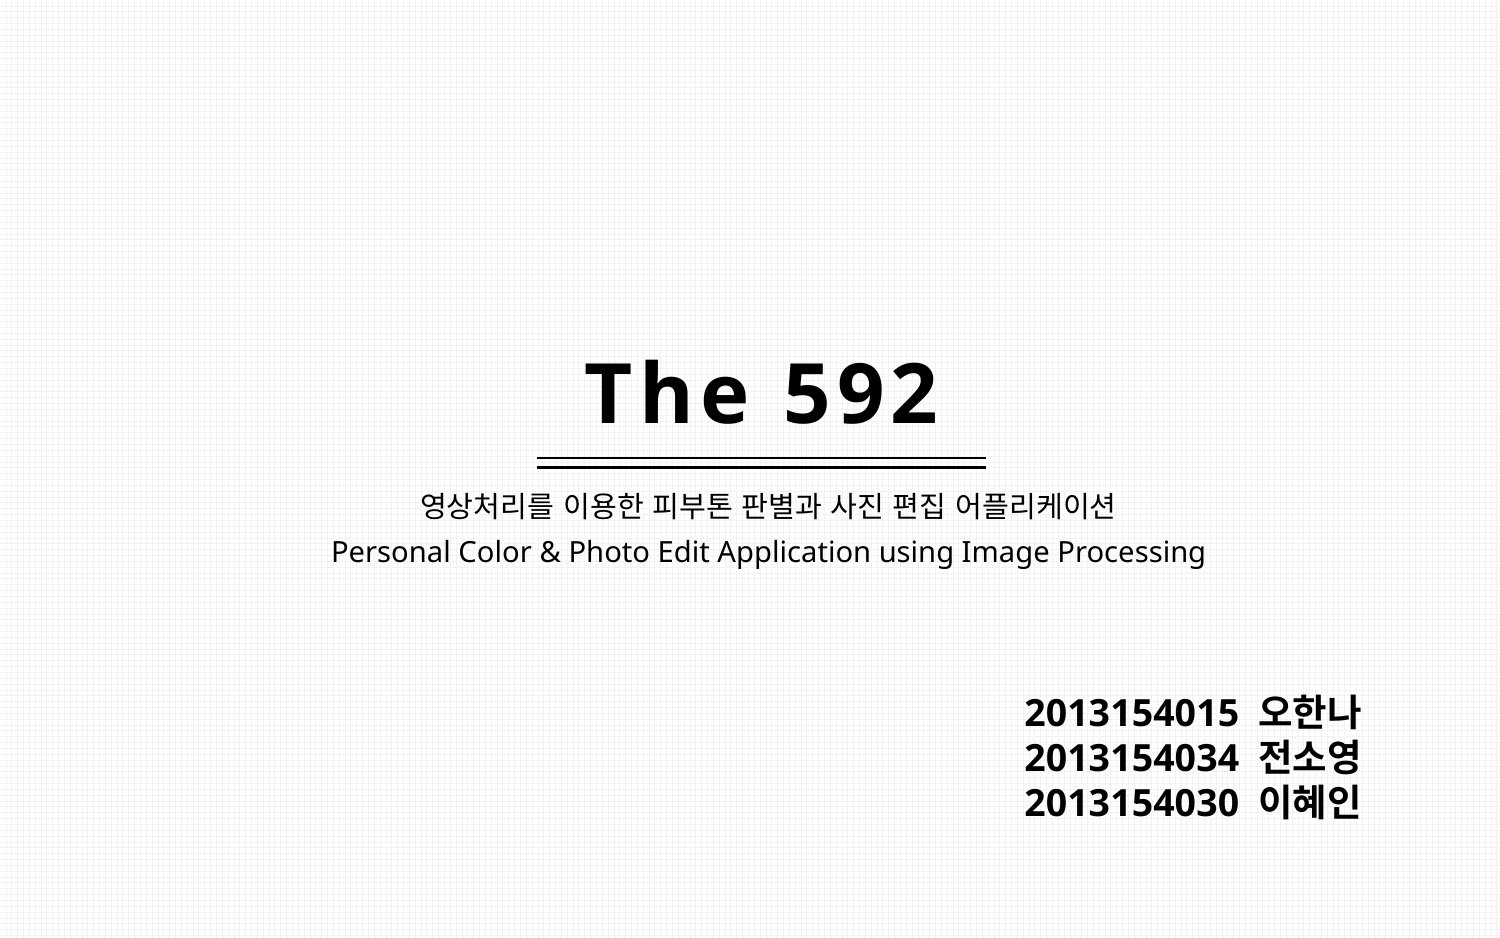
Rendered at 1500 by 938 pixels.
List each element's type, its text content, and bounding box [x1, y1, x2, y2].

text_box The 592 [537, 332, 987, 448]
text_box Personal Color & Photo Edit Application using Image Processing [316, 525, 1222, 576]
text_box 2013154015 오한나 2013154034 전소영 2013154030 이혜인 [986, 681, 1400, 832]
text_box 영상처리를 이용한 피부톤 판별과 사진 편집 어플리케이션 [405, 481, 1133, 525]
